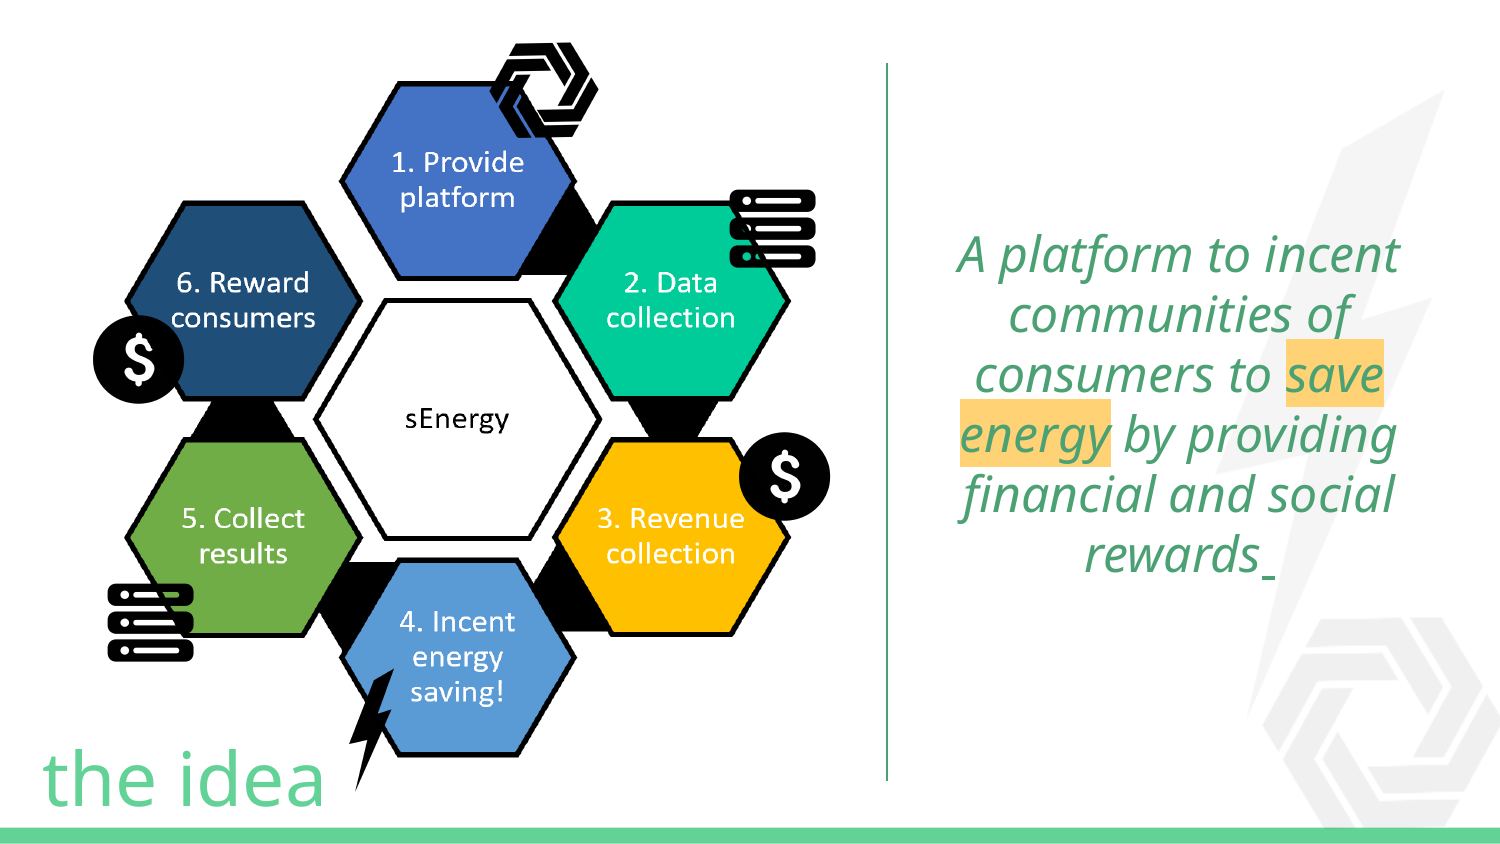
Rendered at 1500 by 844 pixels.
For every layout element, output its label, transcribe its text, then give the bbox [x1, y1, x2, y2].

title the idea [27, 666, 1148, 824]
picture [936, 76, 1500, 844]
picture [54, 7, 852, 799]
